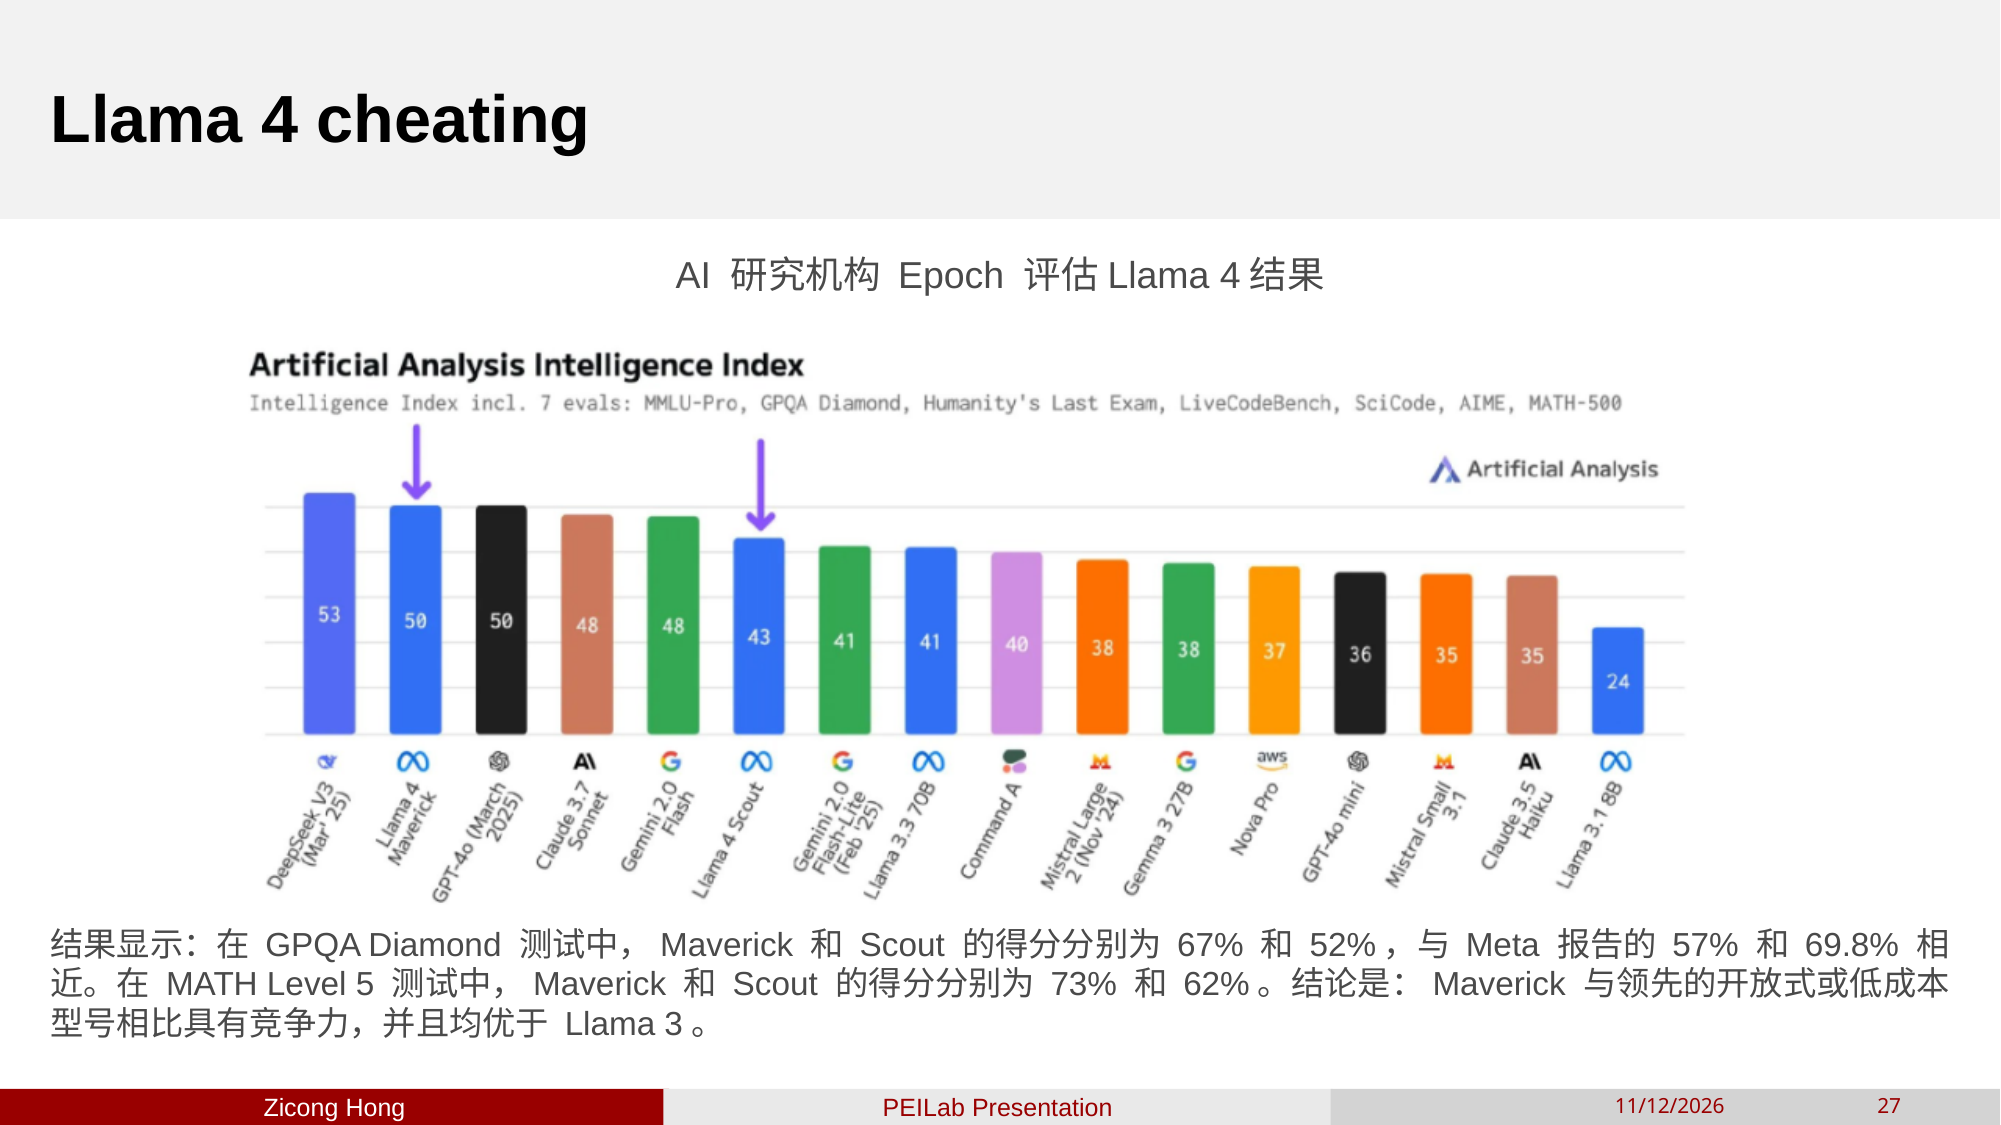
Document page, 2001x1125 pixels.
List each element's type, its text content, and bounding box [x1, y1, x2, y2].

picture [226, 318, 1727, 939]
text_box AI 研究机构 Epoch 评估Llama 4结果 [595, 243, 1405, 308]
text_box 结果显示：在 GPQA Diamond 测试中，Maverick 和 Scout 的得分分别为 67% 和 52%，与 Meta 报告的 57% 和 69.8% 相近。在 MATH Level 5 测试中，Maverick 和 Scout 的得分分别为 73% 和 62%。结论是：Maverick 与领先的开放式或低成本型号相比具有竞争力，并且均优于 Llama 3。 [35, 915, 1965, 1077]
title Llama 4 cheating [35, 10, 1965, 160]
